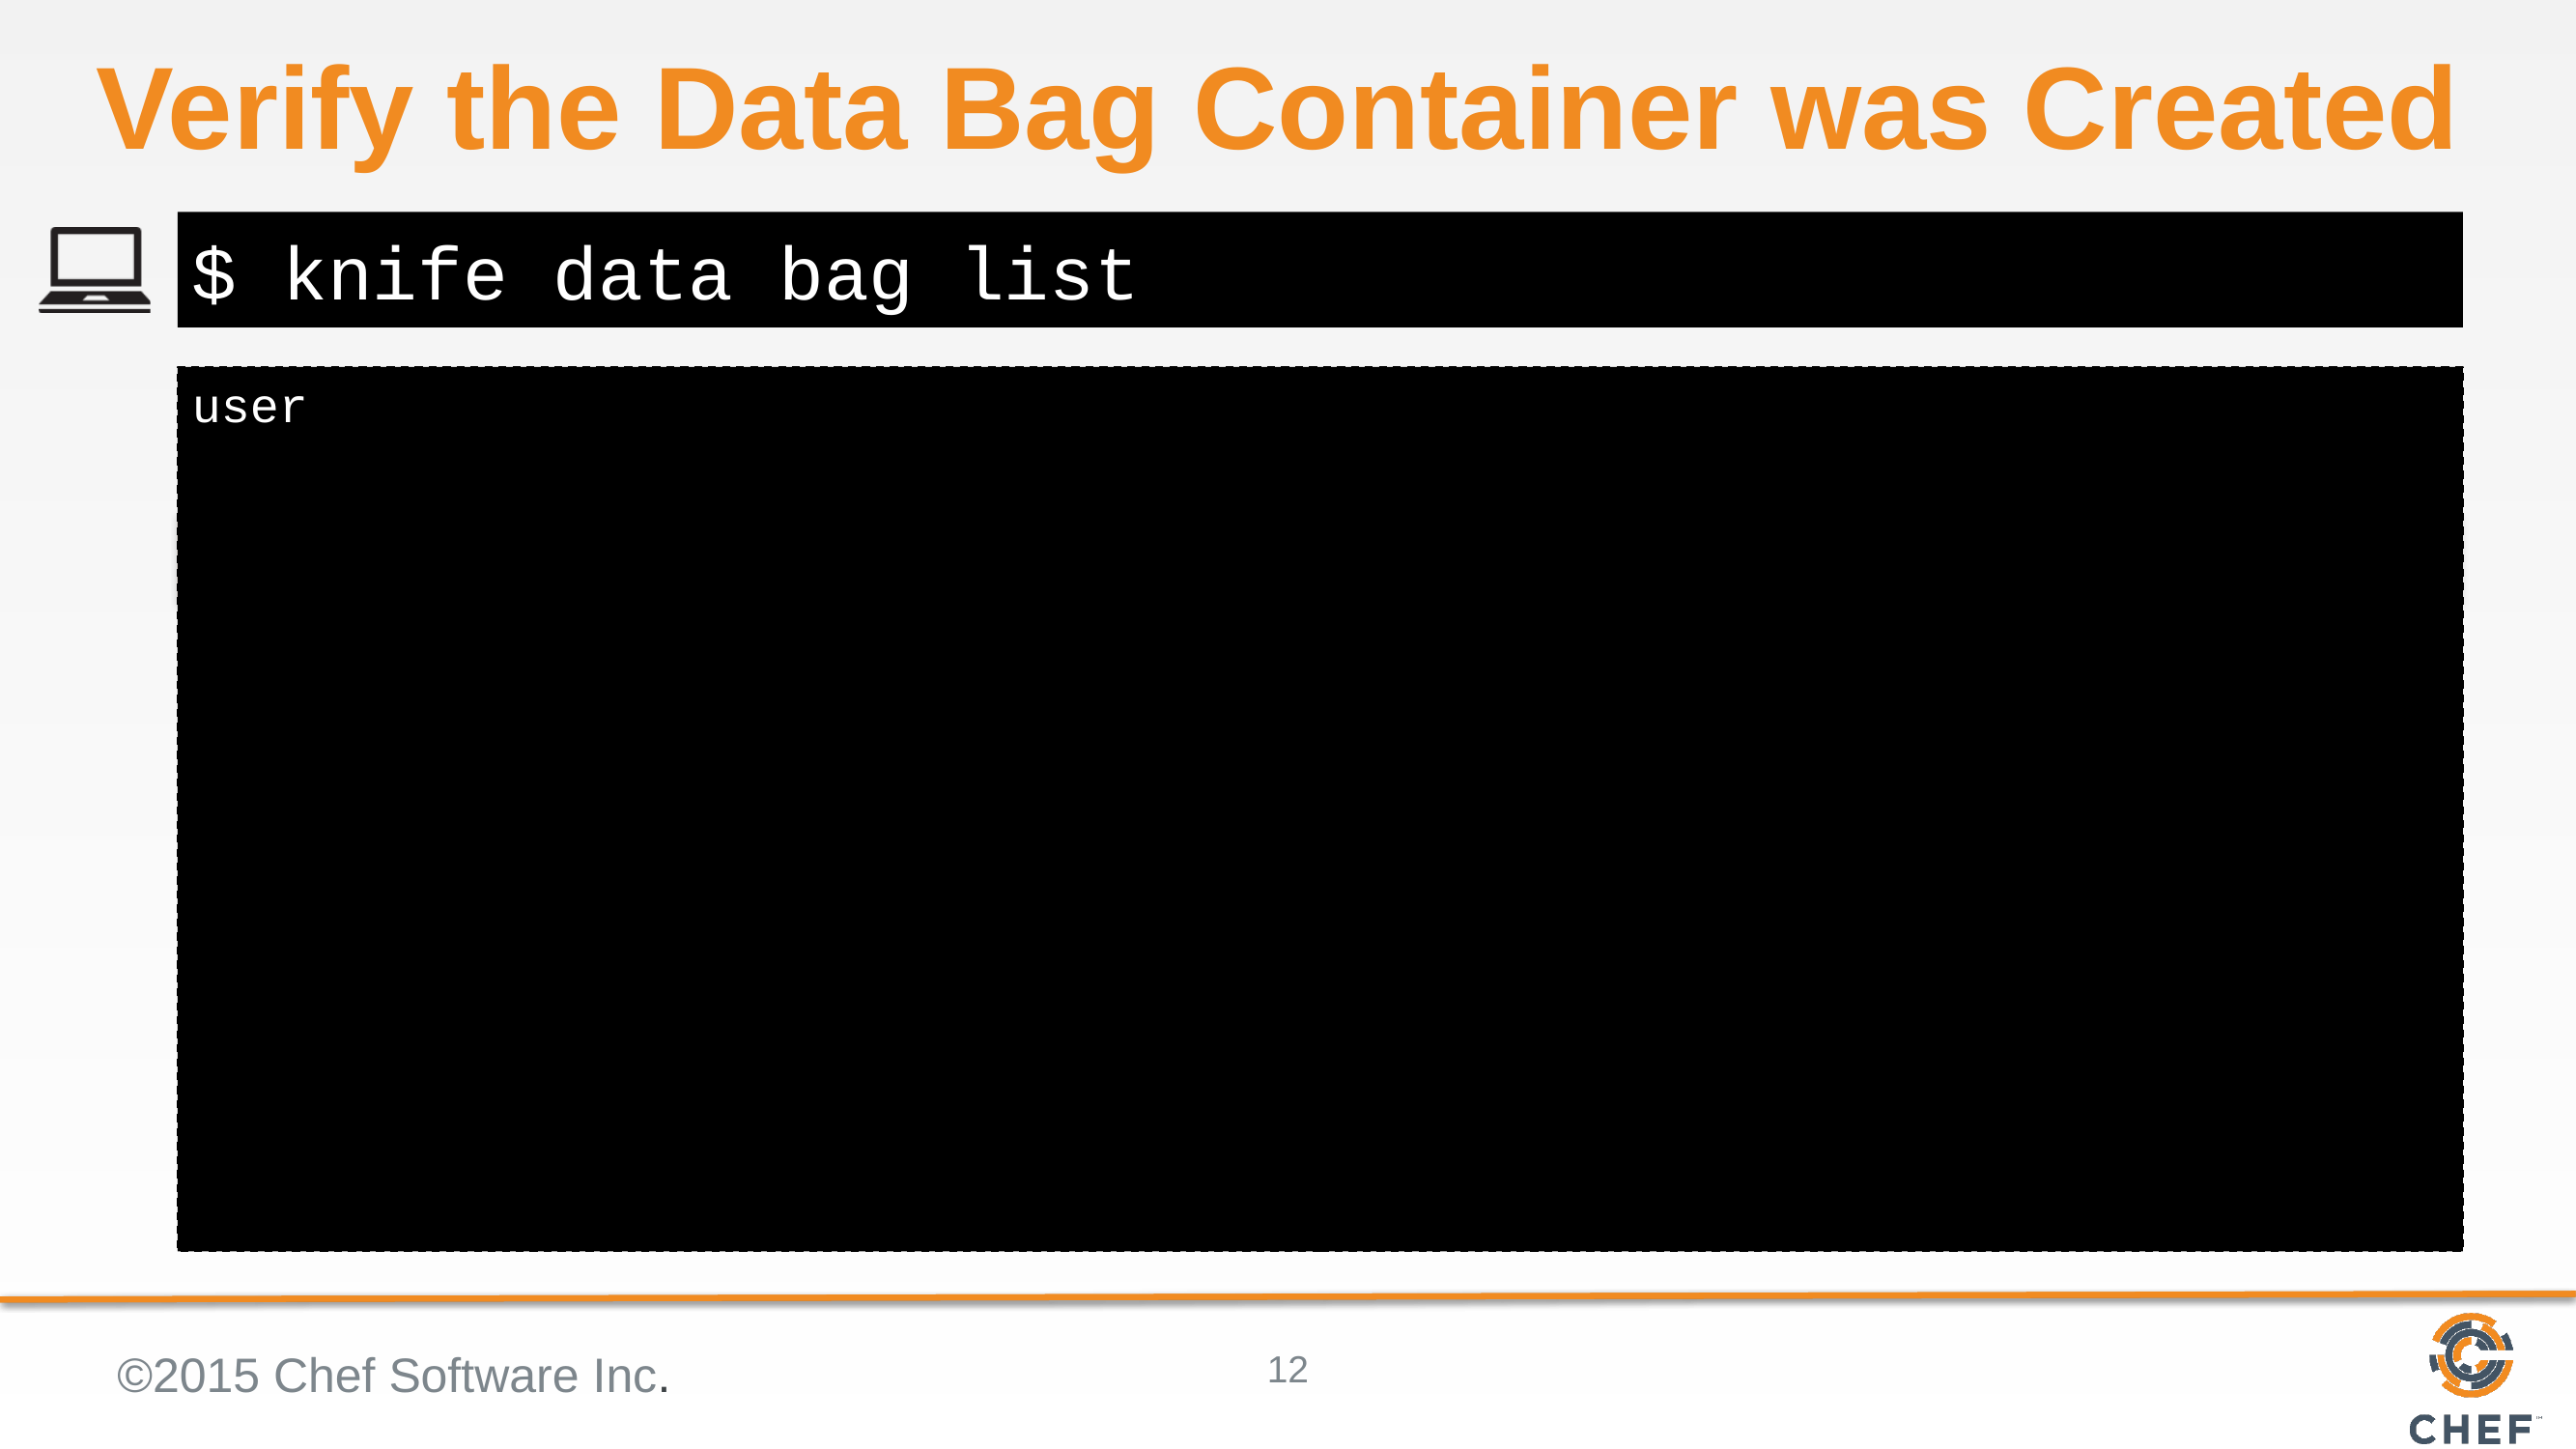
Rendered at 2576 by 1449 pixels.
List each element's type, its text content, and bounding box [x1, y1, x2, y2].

footer ©2015 Chef Software Inc. [102, 1336, 948, 1418]
slide_number 12 [1172, 1338, 1403, 1416]
list $ knife data bag list [177, 212, 2463, 327]
picture [2399, 1297, 2550, 1449]
list user [177, 366, 2464, 1252]
title Verify the Data Bag Container was Created [96, 48, 2463, 180]
